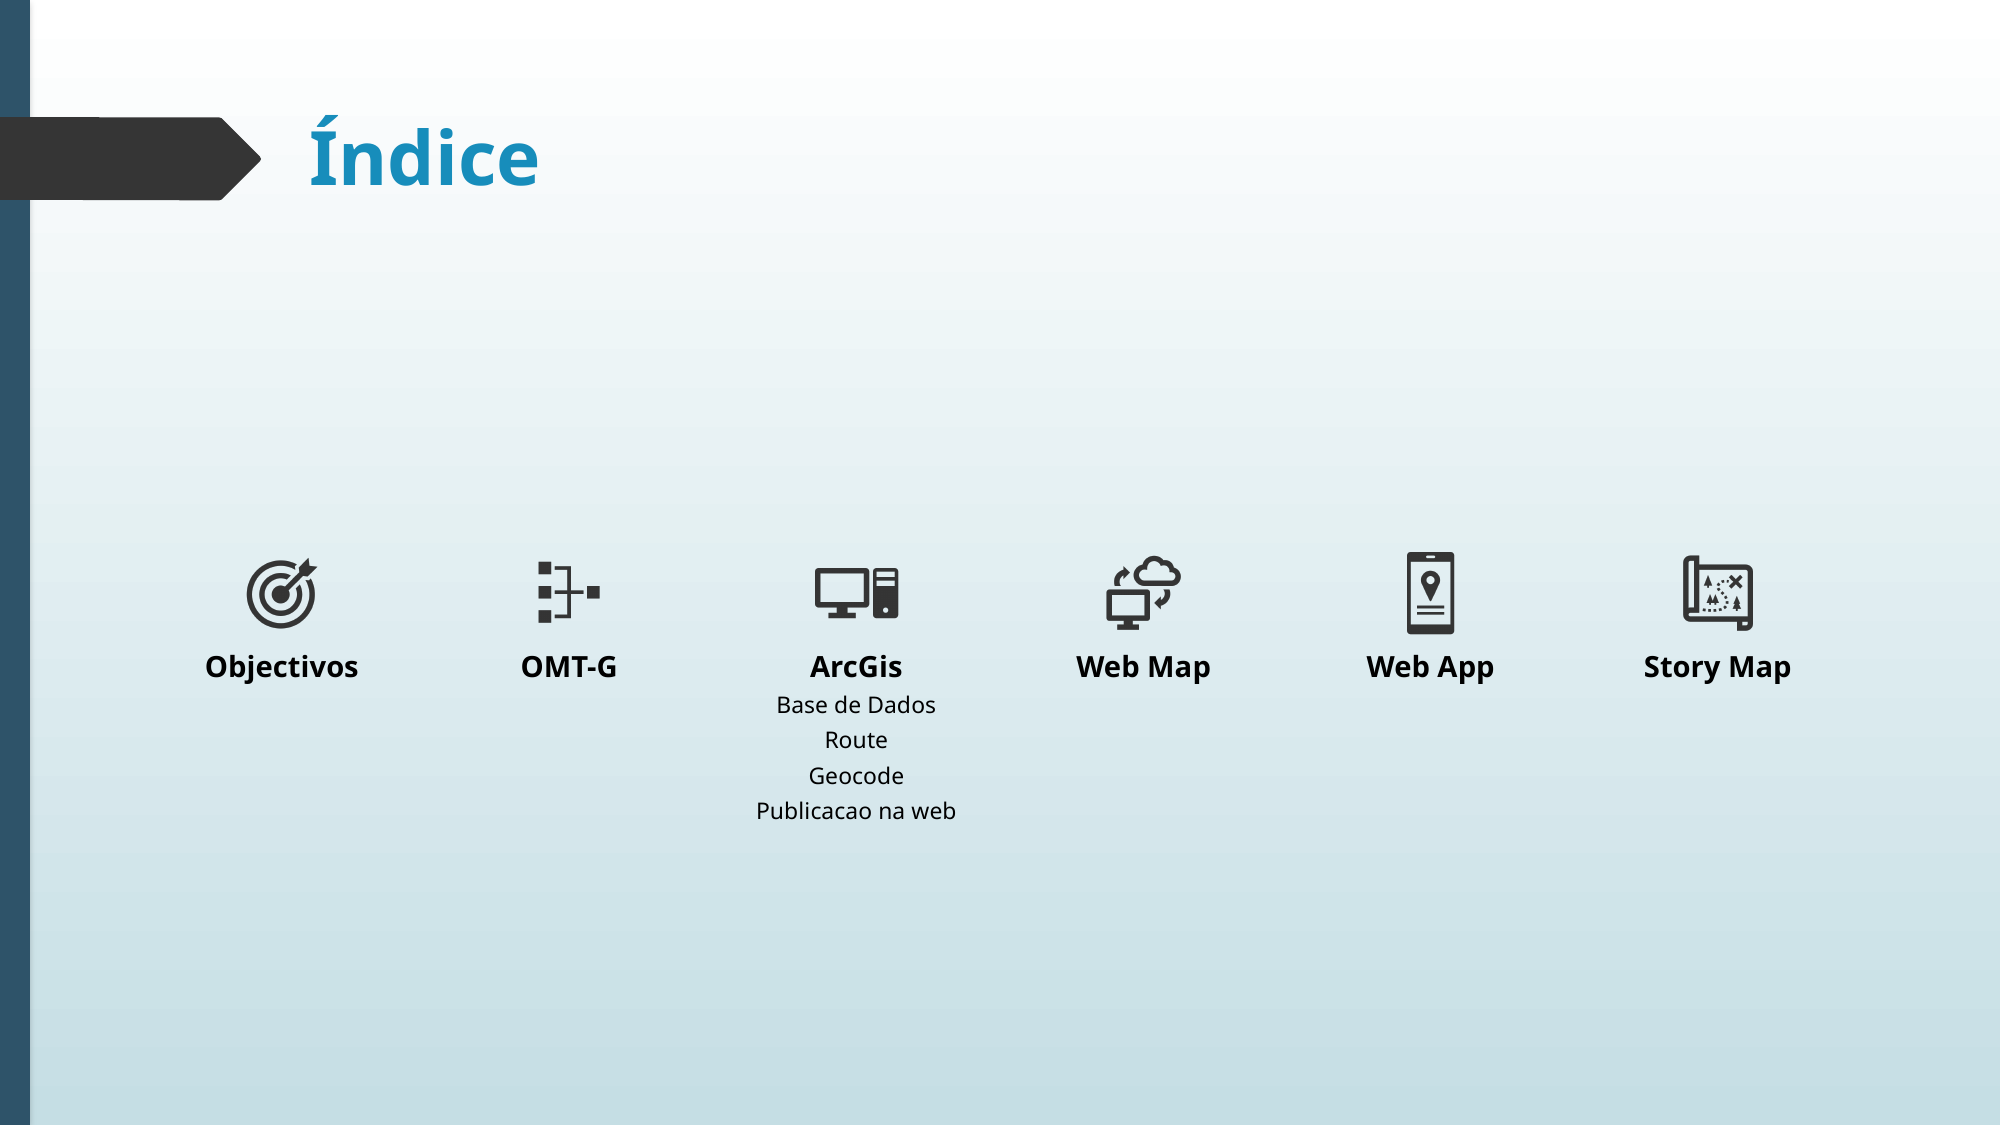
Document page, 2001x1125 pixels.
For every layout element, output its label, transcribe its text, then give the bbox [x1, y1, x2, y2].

title Índice [294, 102, 1888, 313]
text_box [0, 117, 262, 201]
text_box [0, 0, 31, 117]
text_box [31, 0, 2000, 1125]
text_box [0, 200, 31, 1125]
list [157, 448, 1843, 935]
